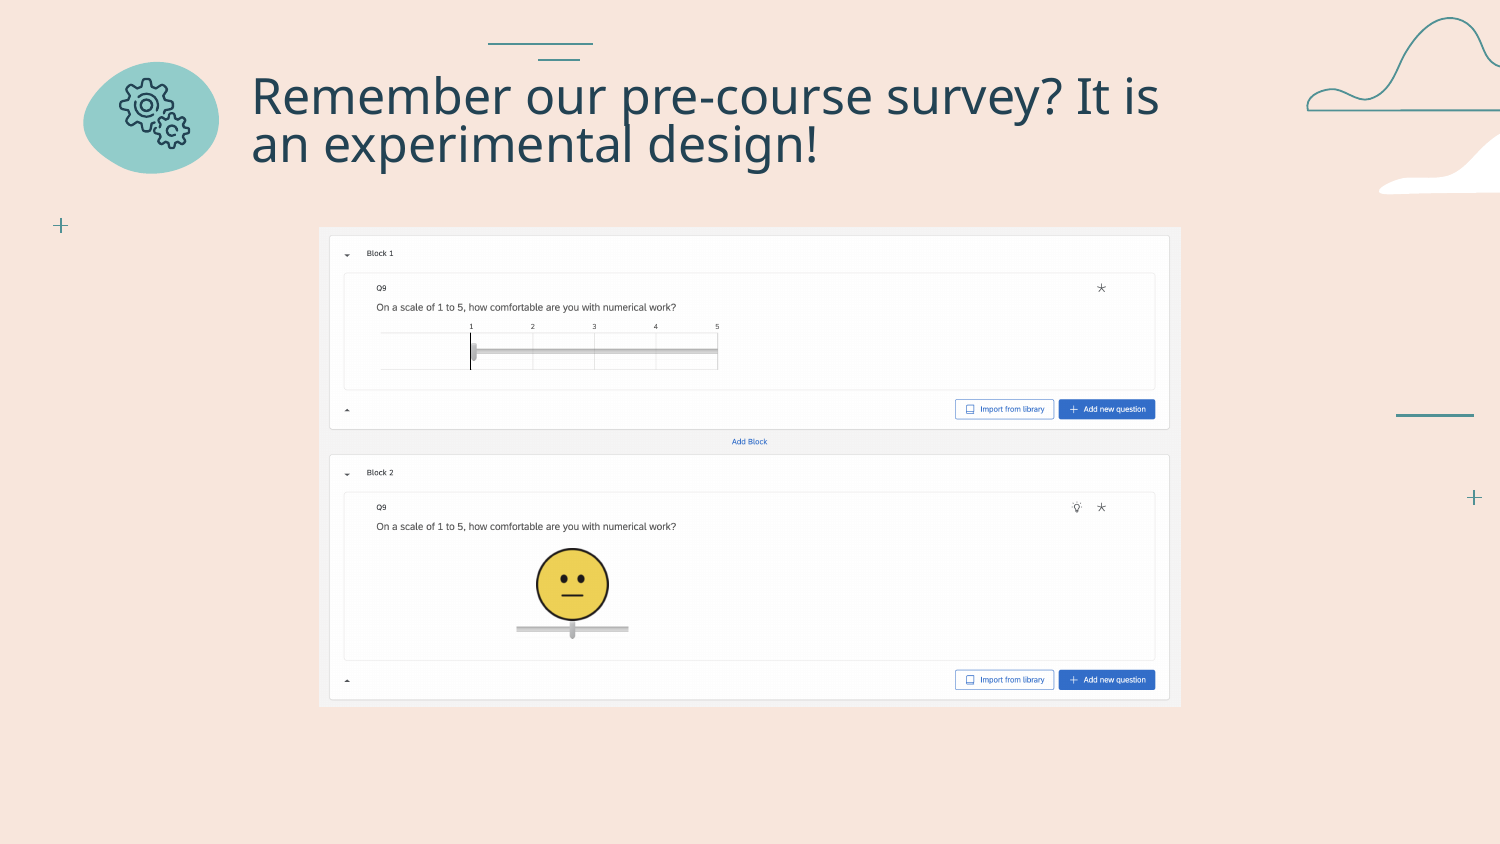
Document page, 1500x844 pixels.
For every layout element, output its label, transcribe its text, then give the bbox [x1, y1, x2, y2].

title Remember our pre-course survey? It is an experimental design! [236, 61, 1229, 175]
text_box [82, 61, 227, 175]
picture [319, 227, 1181, 707]
